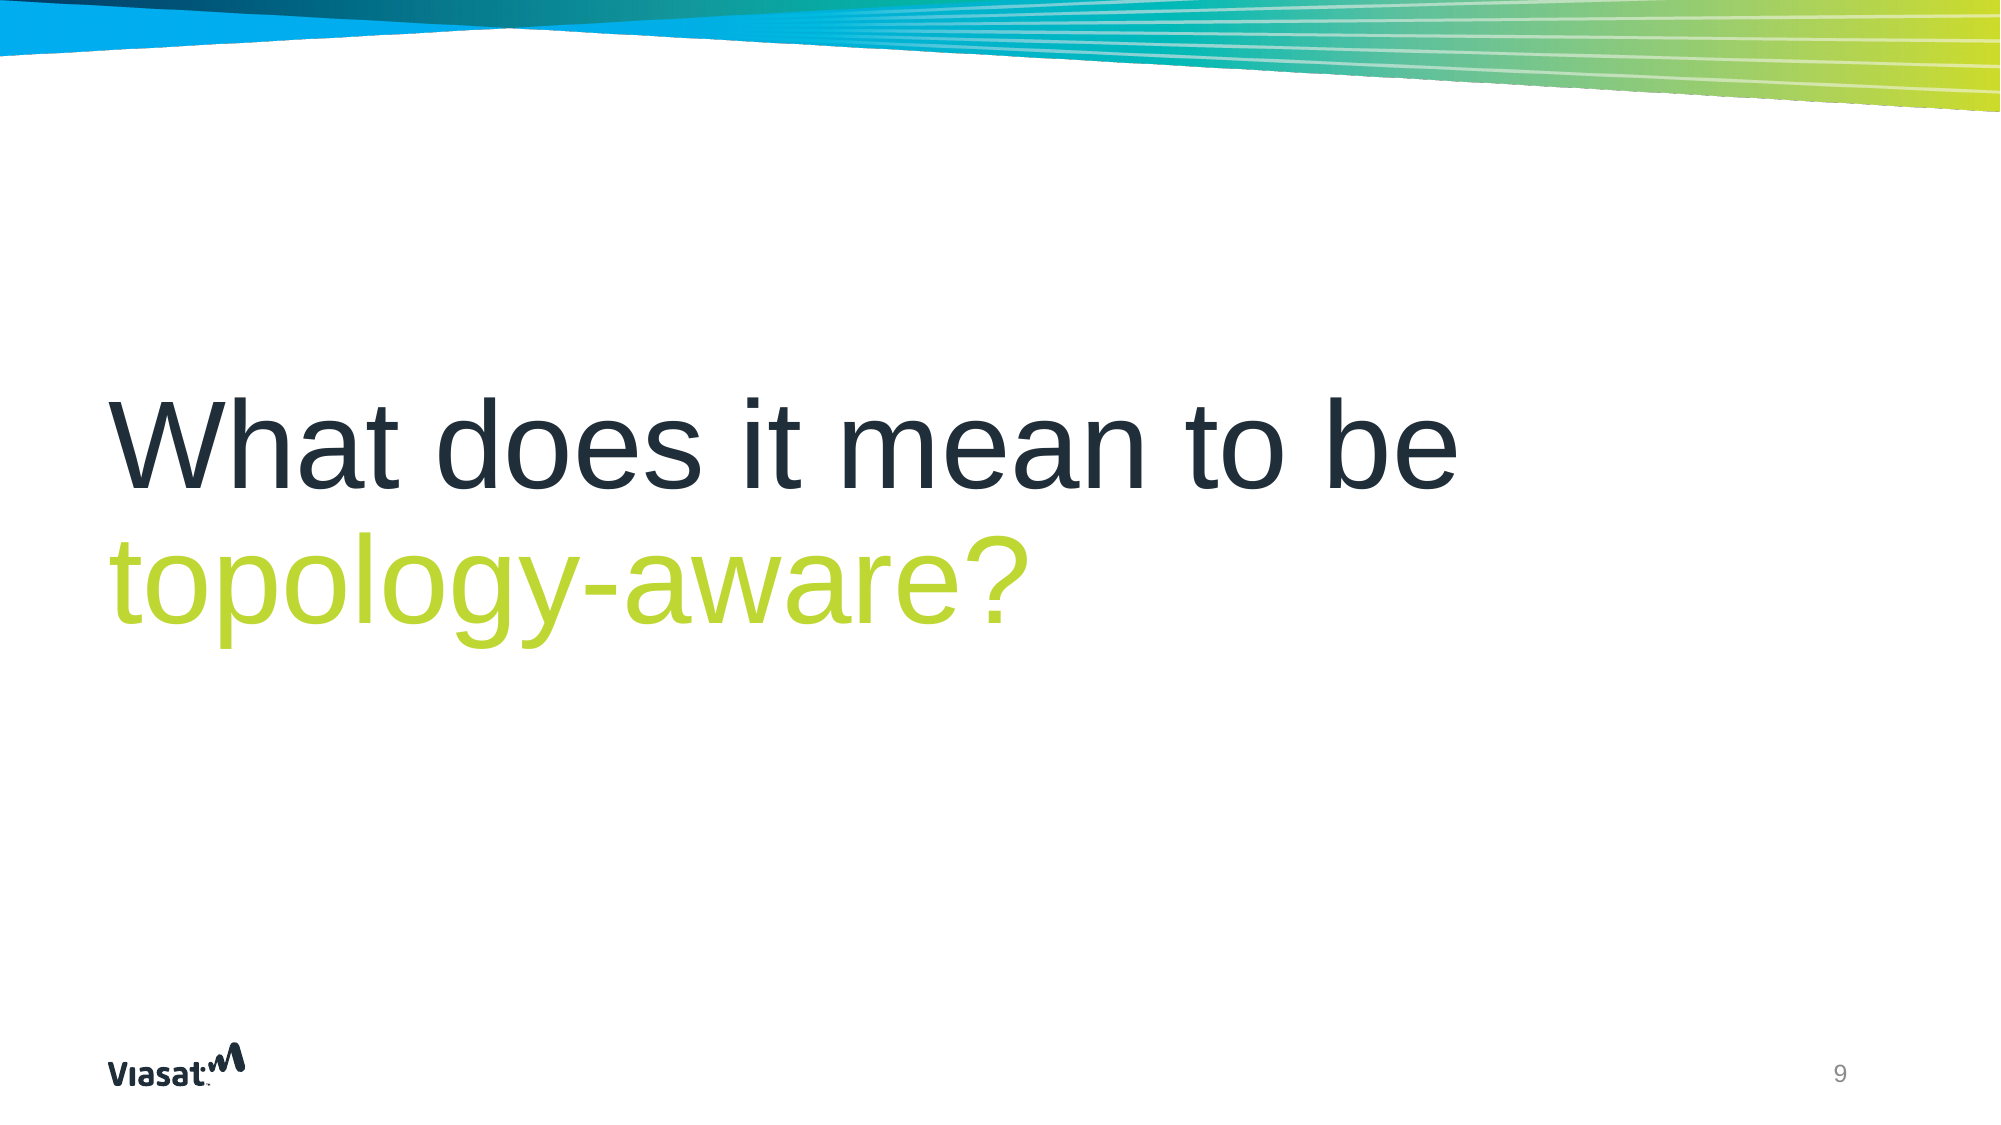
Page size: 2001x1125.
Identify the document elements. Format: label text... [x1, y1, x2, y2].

title What does it mean to be topology-aware? [108, 449, 1892, 581]
picture [0, 0, 2000, 112]
picture [30, 0, 103, 4]
slide_number 9 [1412, 1042, 1863, 1103]
